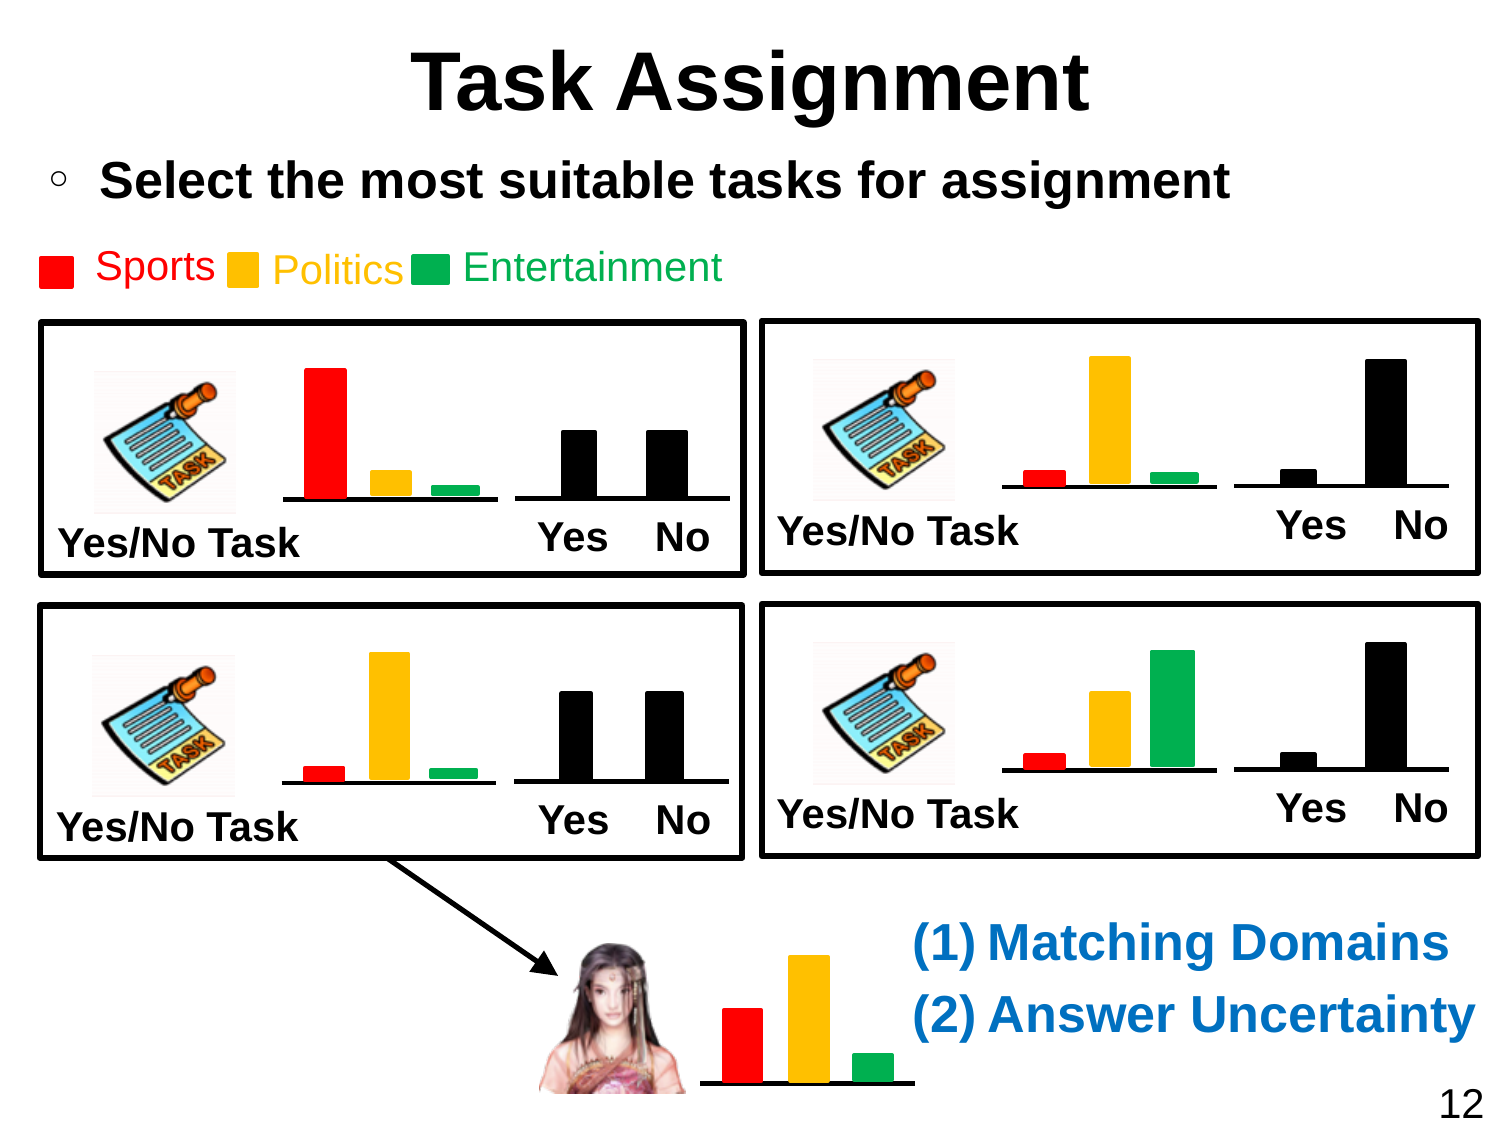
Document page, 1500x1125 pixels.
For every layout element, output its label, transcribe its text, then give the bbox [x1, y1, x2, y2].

text_box [41, 322, 744, 575]
picture [812, 358, 955, 502]
text_box Matching Domains Answer Uncertainty [897, 908, 1500, 1057]
text_box [761, 603, 1478, 857]
text_box Sports [80, 231, 281, 297]
text_box [722, 1008, 763, 1082]
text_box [385, 857, 559, 977]
text_box [761, 320, 1478, 573]
picture [92, 654, 235, 797]
slide_number 12 [1423, 1069, 1500, 1125]
picture [93, 371, 236, 514]
text_box [39, 256, 74, 289]
text_box Politics [257, 235, 470, 300]
picture [812, 642, 955, 785]
text_box Select the most suitable tasks for assignment [28, 145, 1439, 256]
picture [539, 943, 686, 1095]
text_box Entertainment [447, 232, 745, 298]
text_box [852, 1053, 894, 1082]
text_box Task Assignment [22, 0, 1478, 158]
text_box [788, 955, 830, 1082]
text_box [39, 605, 743, 858]
